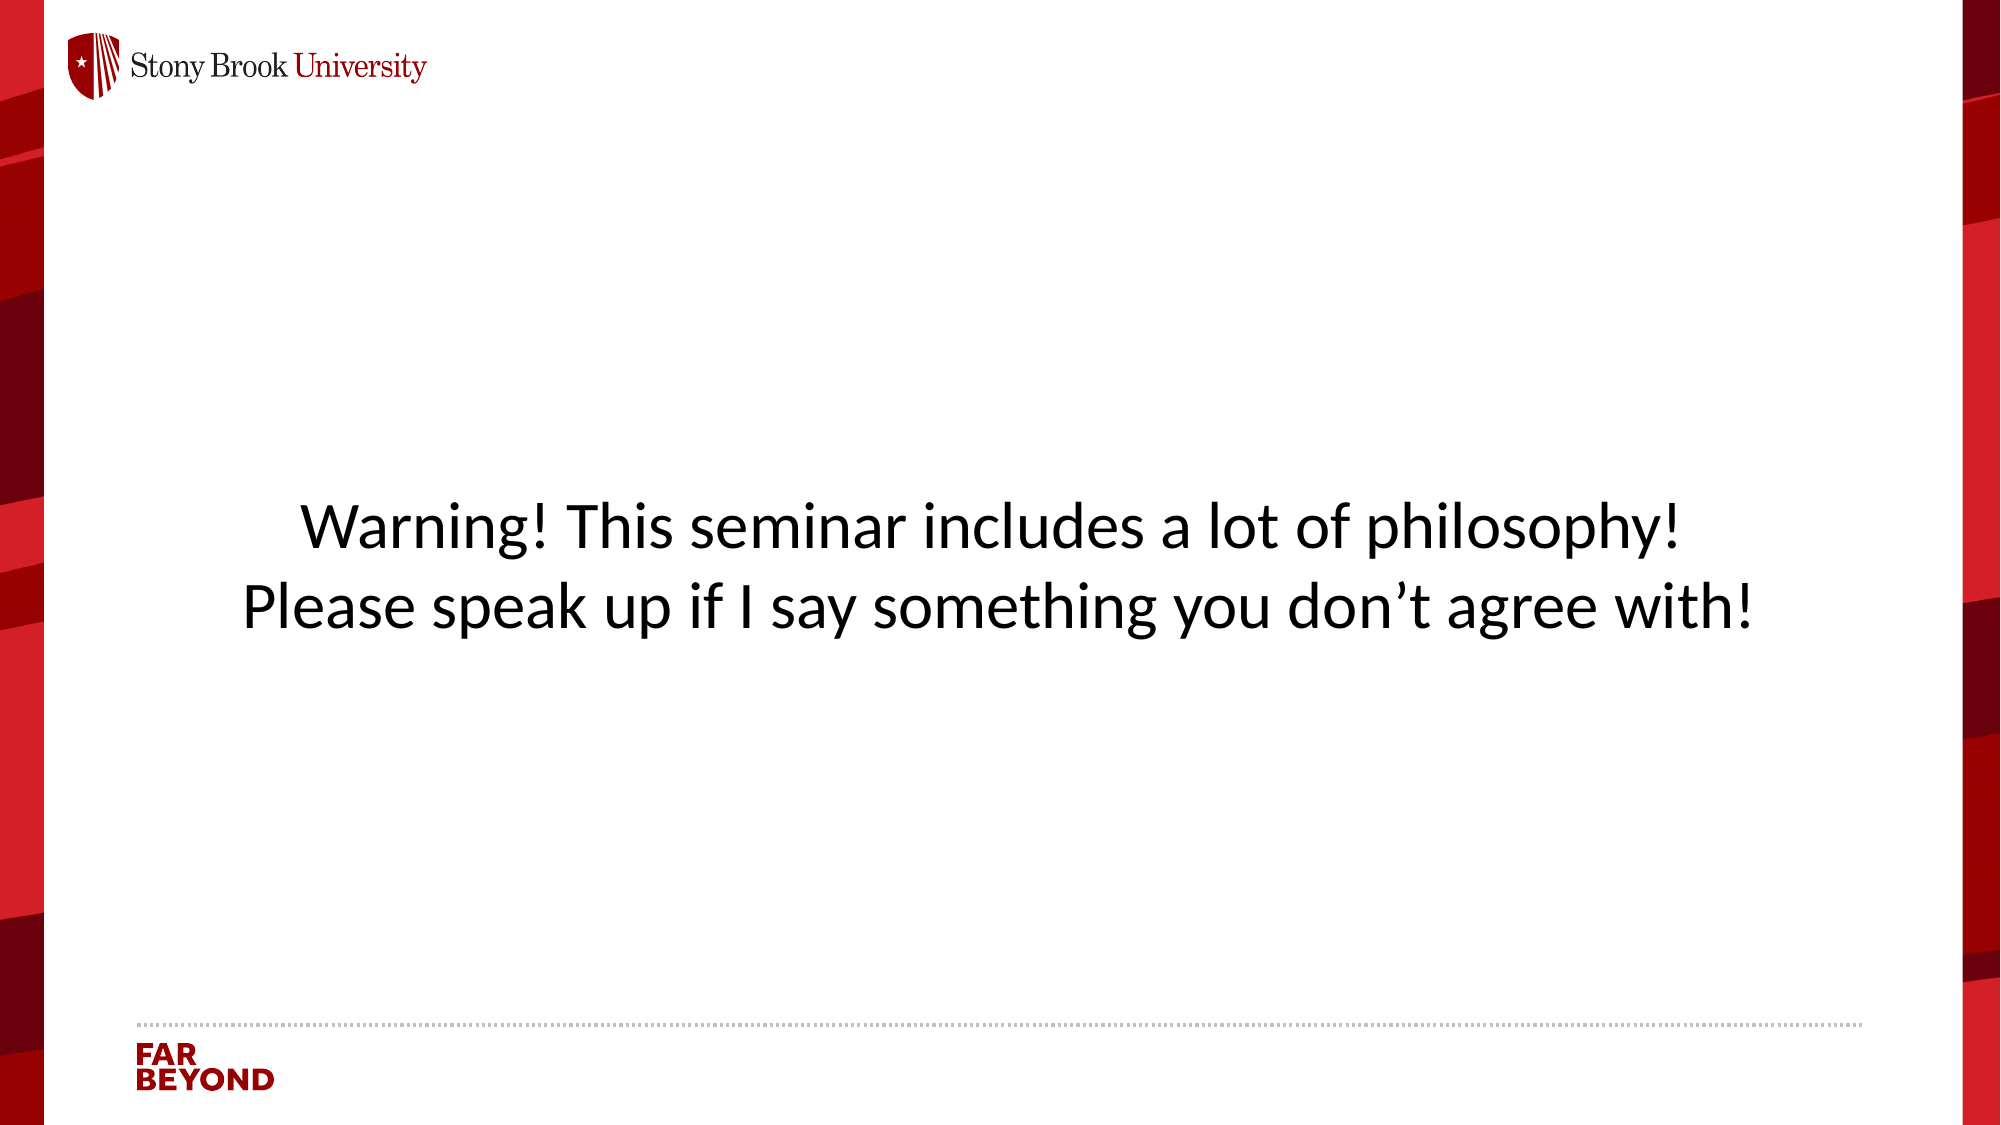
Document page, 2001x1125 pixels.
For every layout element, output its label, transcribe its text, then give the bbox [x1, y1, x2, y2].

picture [1963, 0, 2001, 1125]
text_box Warning! This seminar includes a lot of philosophy! Please speak up if I say something you don’t agree with! [227, 474, 1773, 649]
picture [0, 0, 44, 1125]
picture [68, 33, 427, 100]
picture [137, 1043, 274, 1091]
